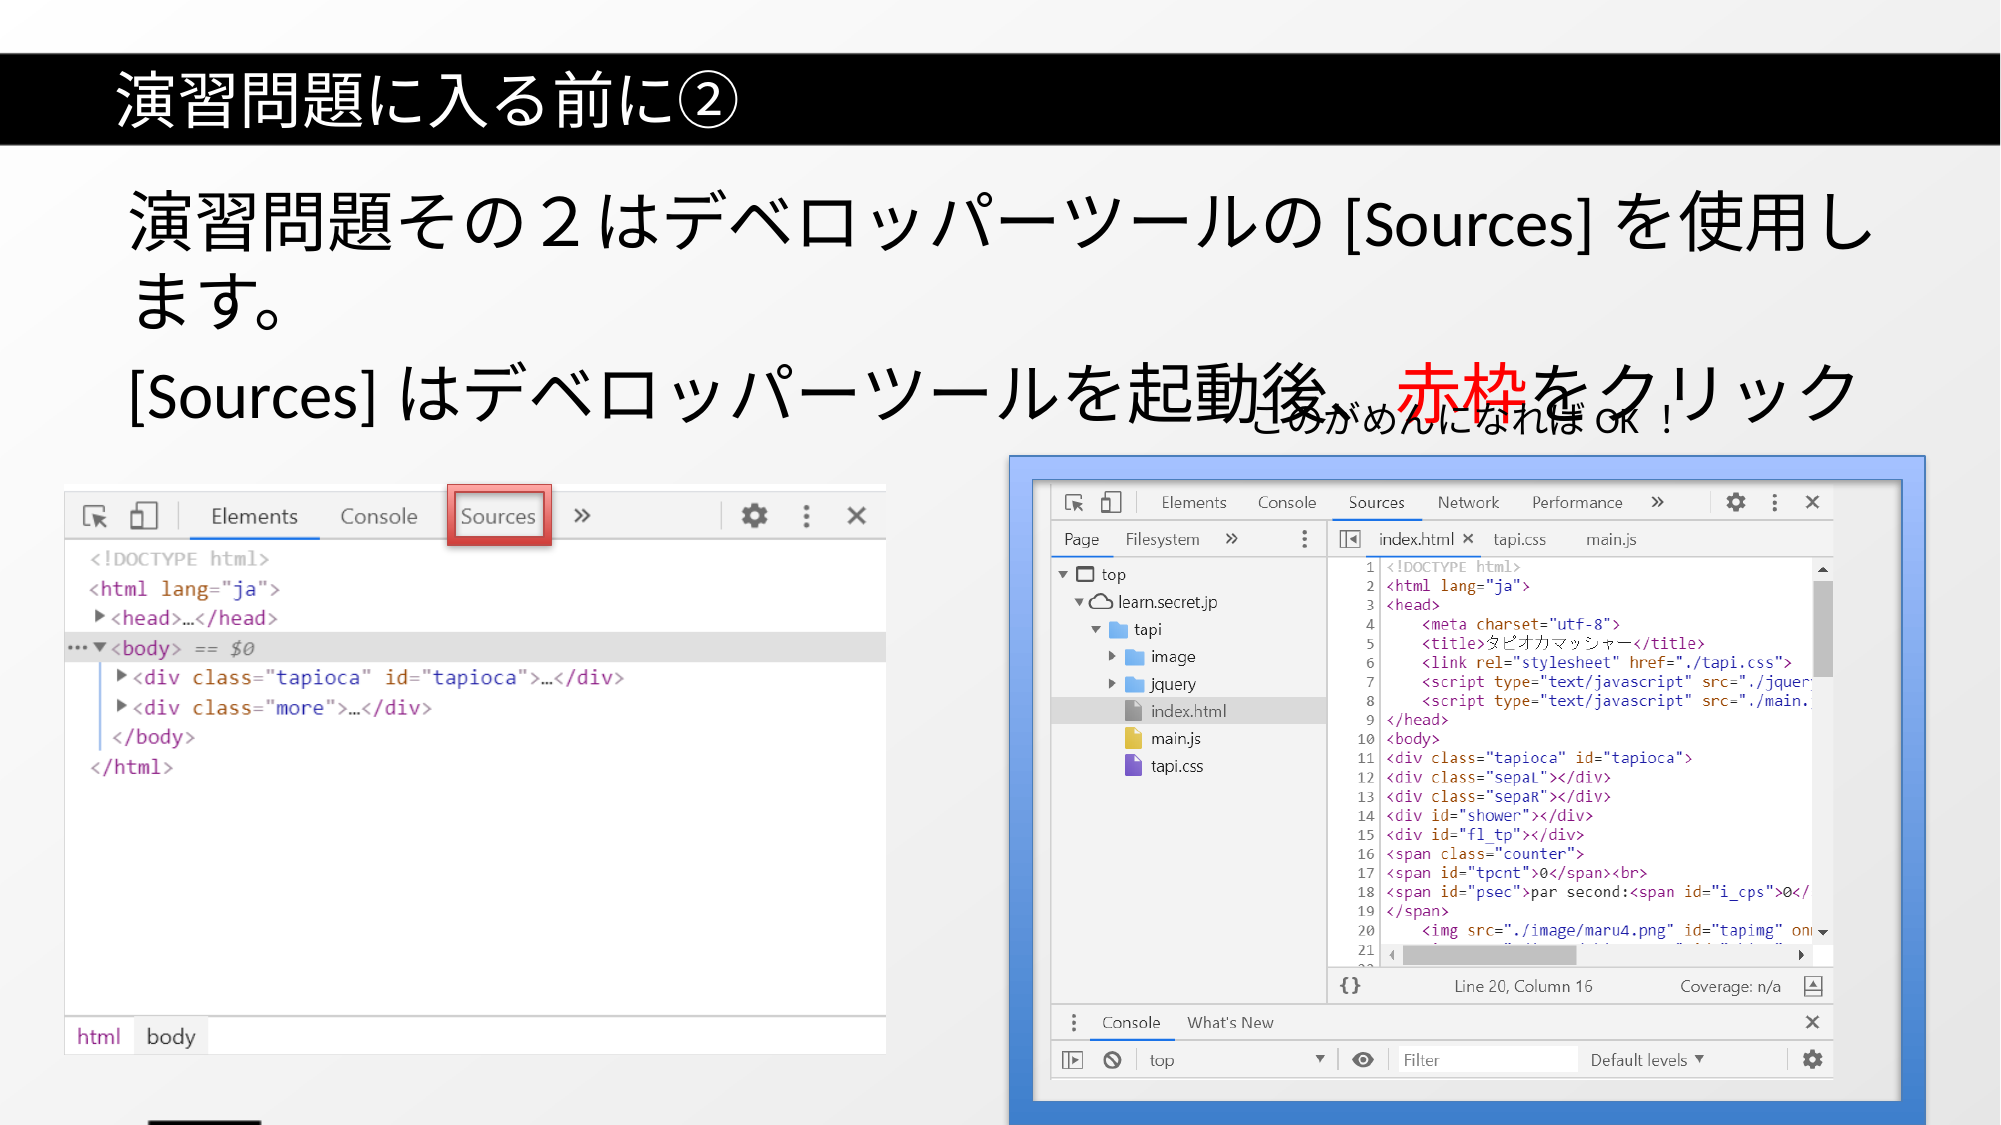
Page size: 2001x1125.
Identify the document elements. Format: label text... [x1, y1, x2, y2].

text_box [63, 484, 887, 1055]
title 演習問題に入る前に② [99, 48, 1224, 152]
text_box このがめんになればOK！ [1233, 389, 1701, 449]
picture [0, 0, 2001, 1125]
text_box [1009, 455, 1926, 1125]
list 演習問題その２はデベロッパーツールの[Sources]を使用します。 [Sources]はデベロッパーツールを起動後、赤枠をクリック [99, 164, 1944, 861]
picture [1033, 484, 1901, 1101]
